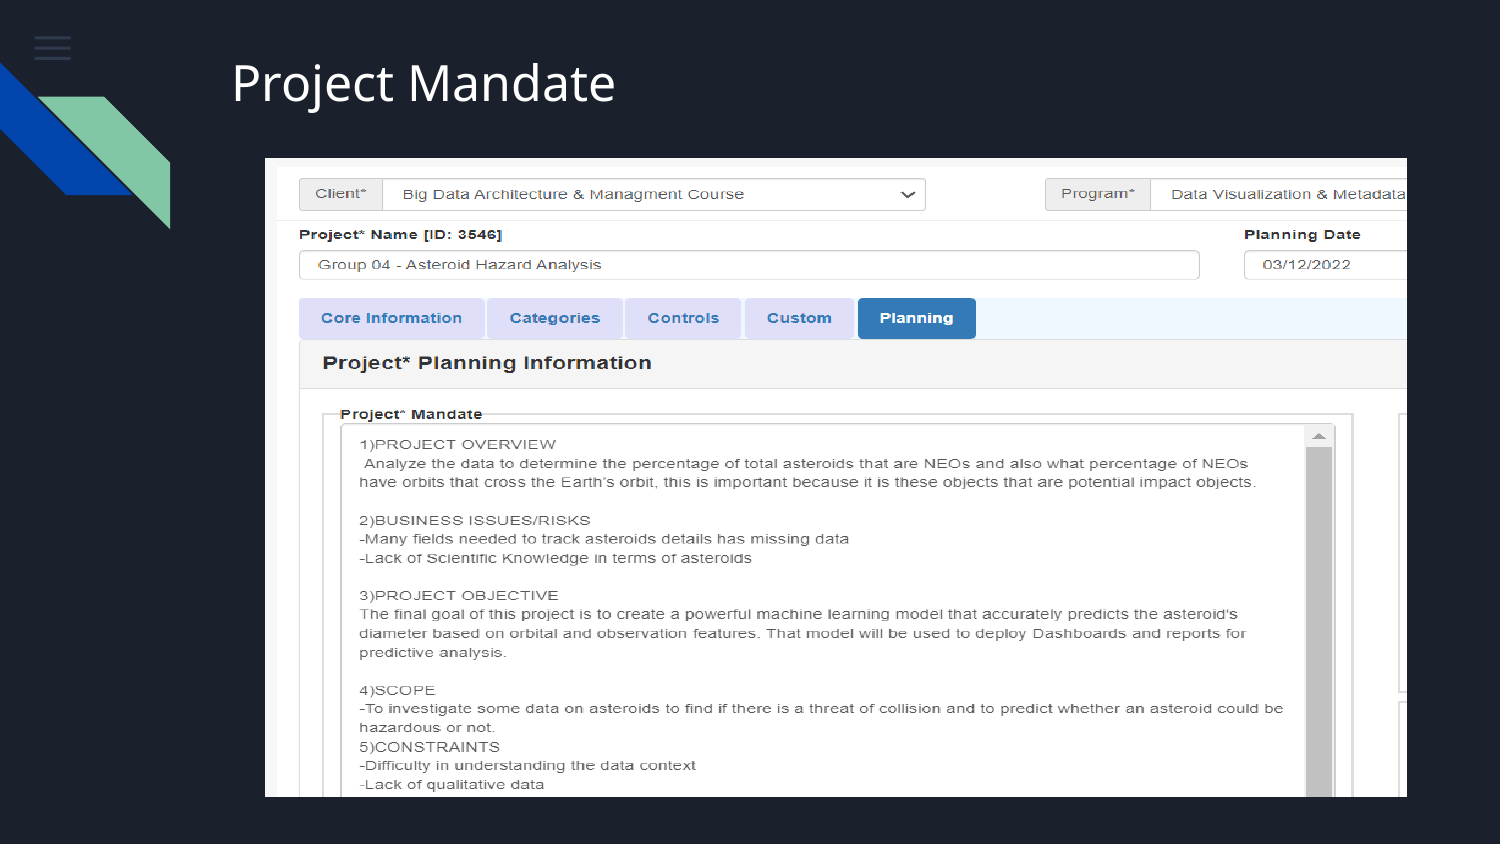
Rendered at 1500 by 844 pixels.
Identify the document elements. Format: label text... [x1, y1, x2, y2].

title Project Mandate [215, 36, 1371, 187]
picture [265, 158, 1407, 798]
